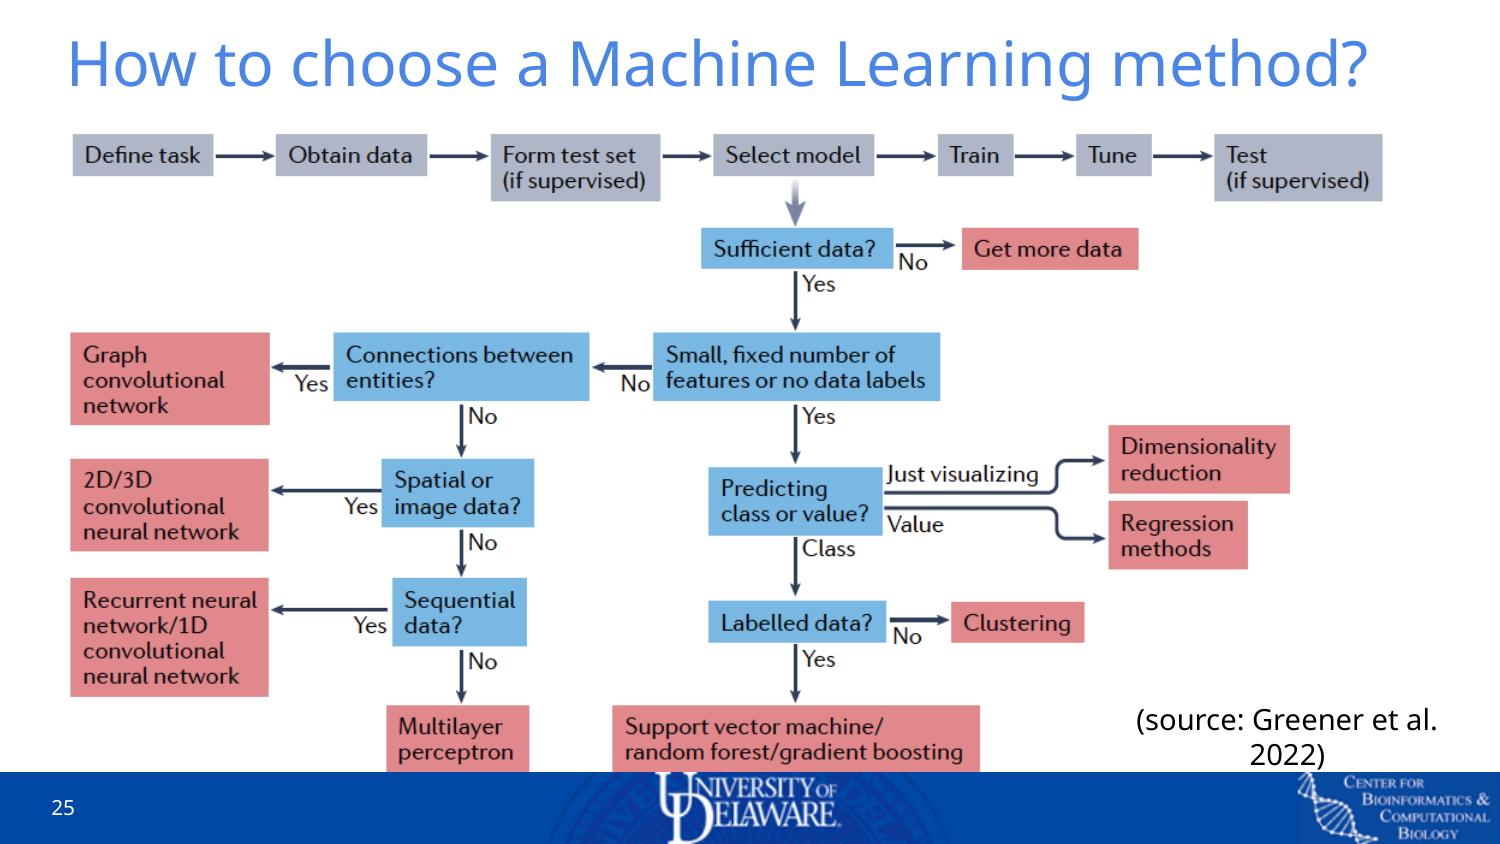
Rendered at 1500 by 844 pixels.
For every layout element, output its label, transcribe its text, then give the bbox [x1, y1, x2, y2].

title How to choose a Machine Learning method? [51, 8, 1449, 72]
picture [0, 74, 1500, 844]
